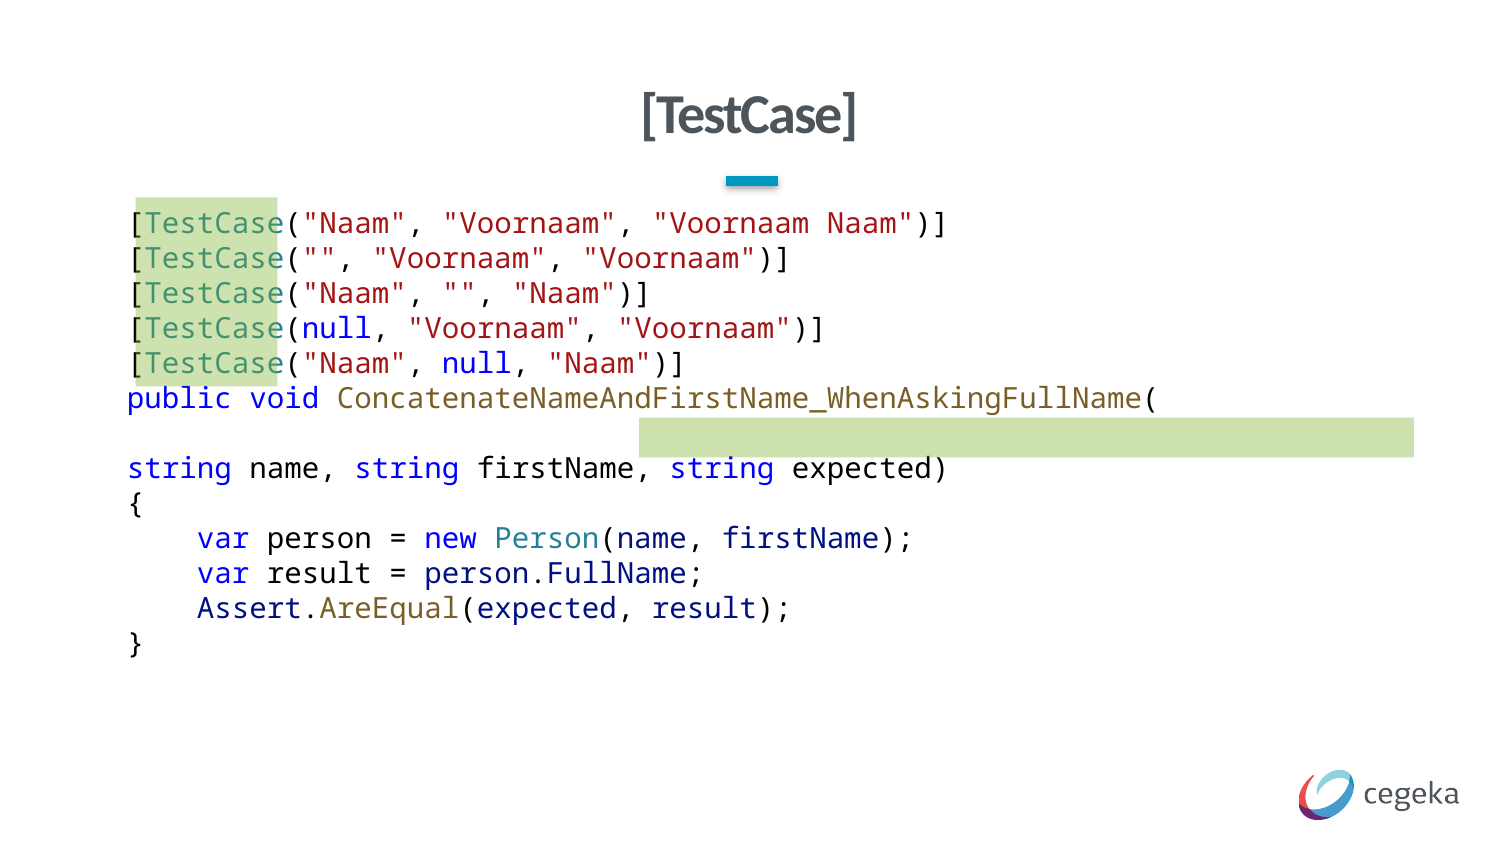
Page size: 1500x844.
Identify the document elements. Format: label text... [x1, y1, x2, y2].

title [TestCase] [64, 32, 1436, 152]
text_box [134, 195, 279, 388]
text_box [637, 416, 1416, 459]
picture [1299, 765, 1477, 829]
text_box [TestCase("Naam", "Voornaam", "Voornaam Naam")] [TestCase("", "Voornaam", "Voornaam")] [TestCase("Naam", "", "Naam")] [TestCase(null, "Voornaam", "Voornaam")] [TestCase("Naam", null, "Naam")] public void ConcatenateNameAndFirstName_WhenAskingFullName( string name, string firstName, string expected) { var person = new Person(name, firstName); var result = person.FullName; Assert.AreEqual(expected, result); } [112, 197, 1447, 667]
